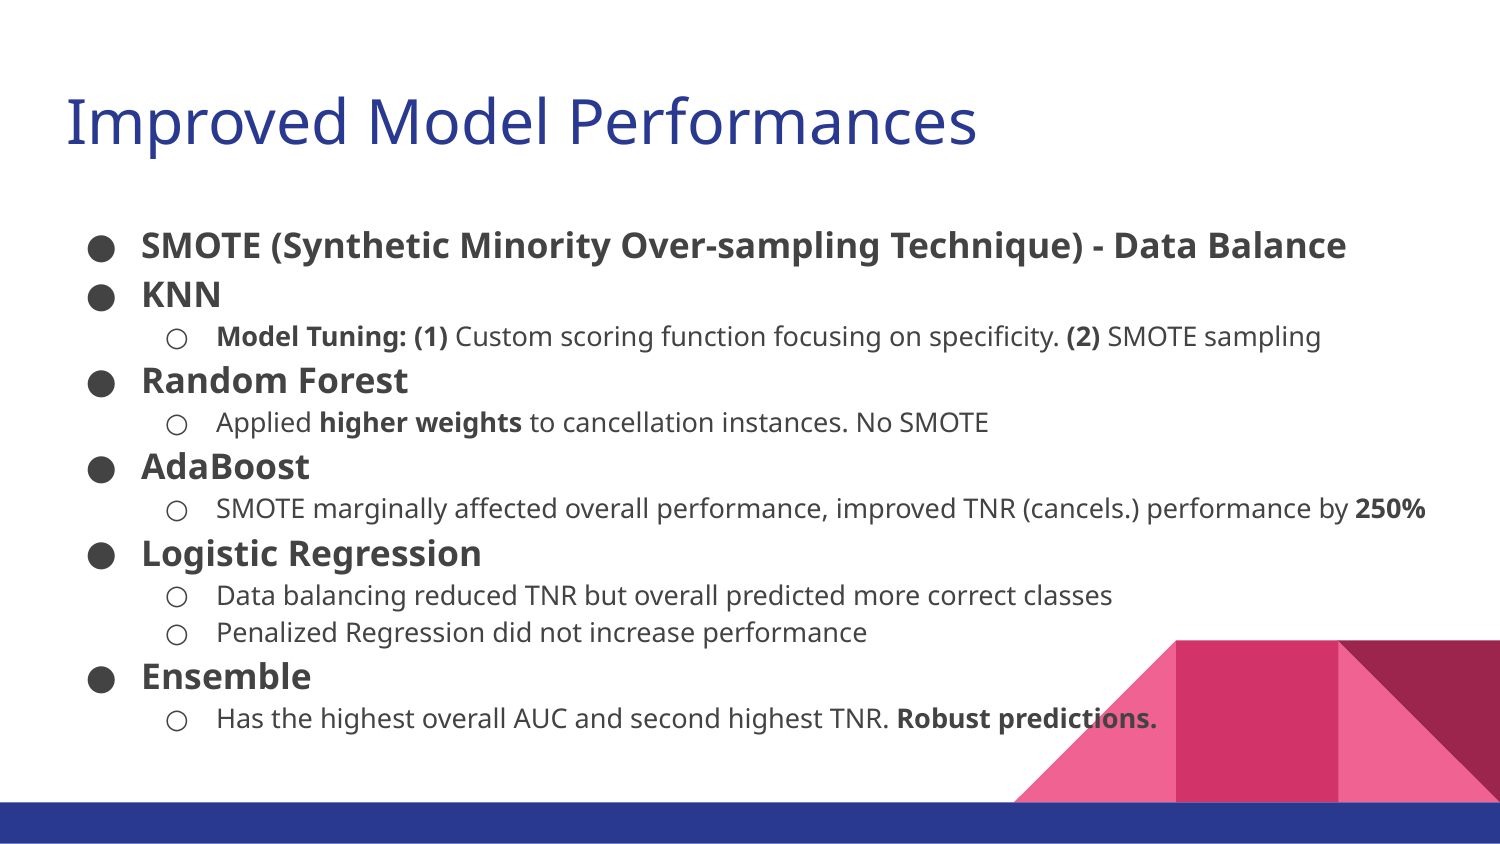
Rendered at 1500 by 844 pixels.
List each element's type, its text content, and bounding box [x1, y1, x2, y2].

title Improved Model Performances [51, 67, 1449, 167]
list SMOTE (Synthetic Minority Over-sampling Technique) - Data Balance KNN Model Tuning: (1) Custom scoring function focusing on specificity. (2) SMOTE sampling Random Forest Applied higher weights to cancellation instances. No SMOTE AdaBoost SMOTE marginally affected overall performance, improved TNR (cancels.) performance by 250% Logistic Regression Data balancing reduced TNR but overall predicted more correct classes Penalized Regression did not increase performance Ensemble Has the highest overall AUC and second highest TNR. Robust predictions. [51, 201, 1449, 797]
